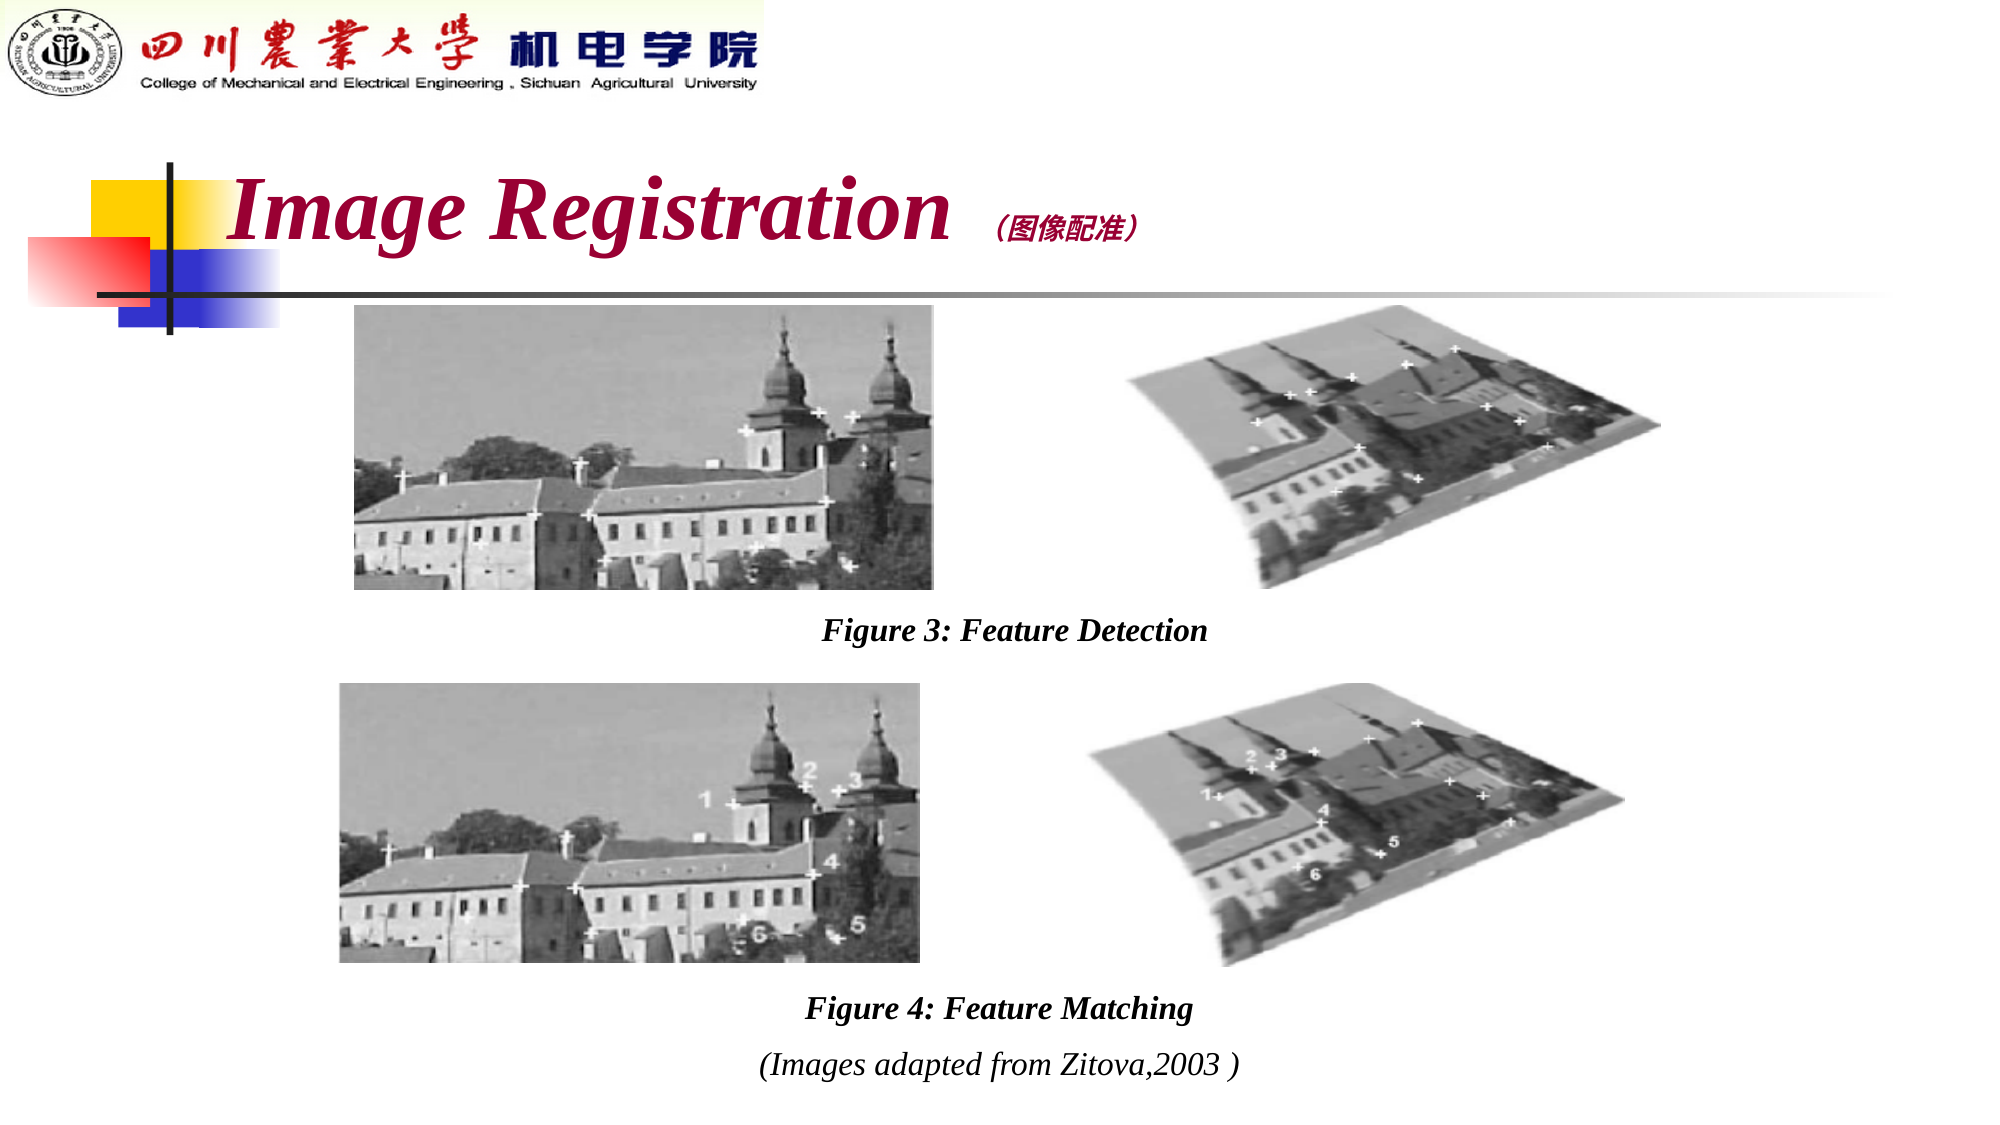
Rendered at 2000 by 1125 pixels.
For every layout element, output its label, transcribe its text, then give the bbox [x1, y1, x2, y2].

text_box Figure 4: Feature Matching (Images adapted from Zitova,2003 ) [228, 978, 1772, 1090]
picture [0, 0, 764, 104]
picture [1093, 304, 1662, 589]
text_box Image Registration（图像配准） [212, 138, 1772, 268]
picture [338, 683, 920, 964]
picture [353, 304, 934, 590]
text_box Figure 3: Feature Detection [243, 600, 1787, 656]
picture [1078, 683, 1625, 968]
